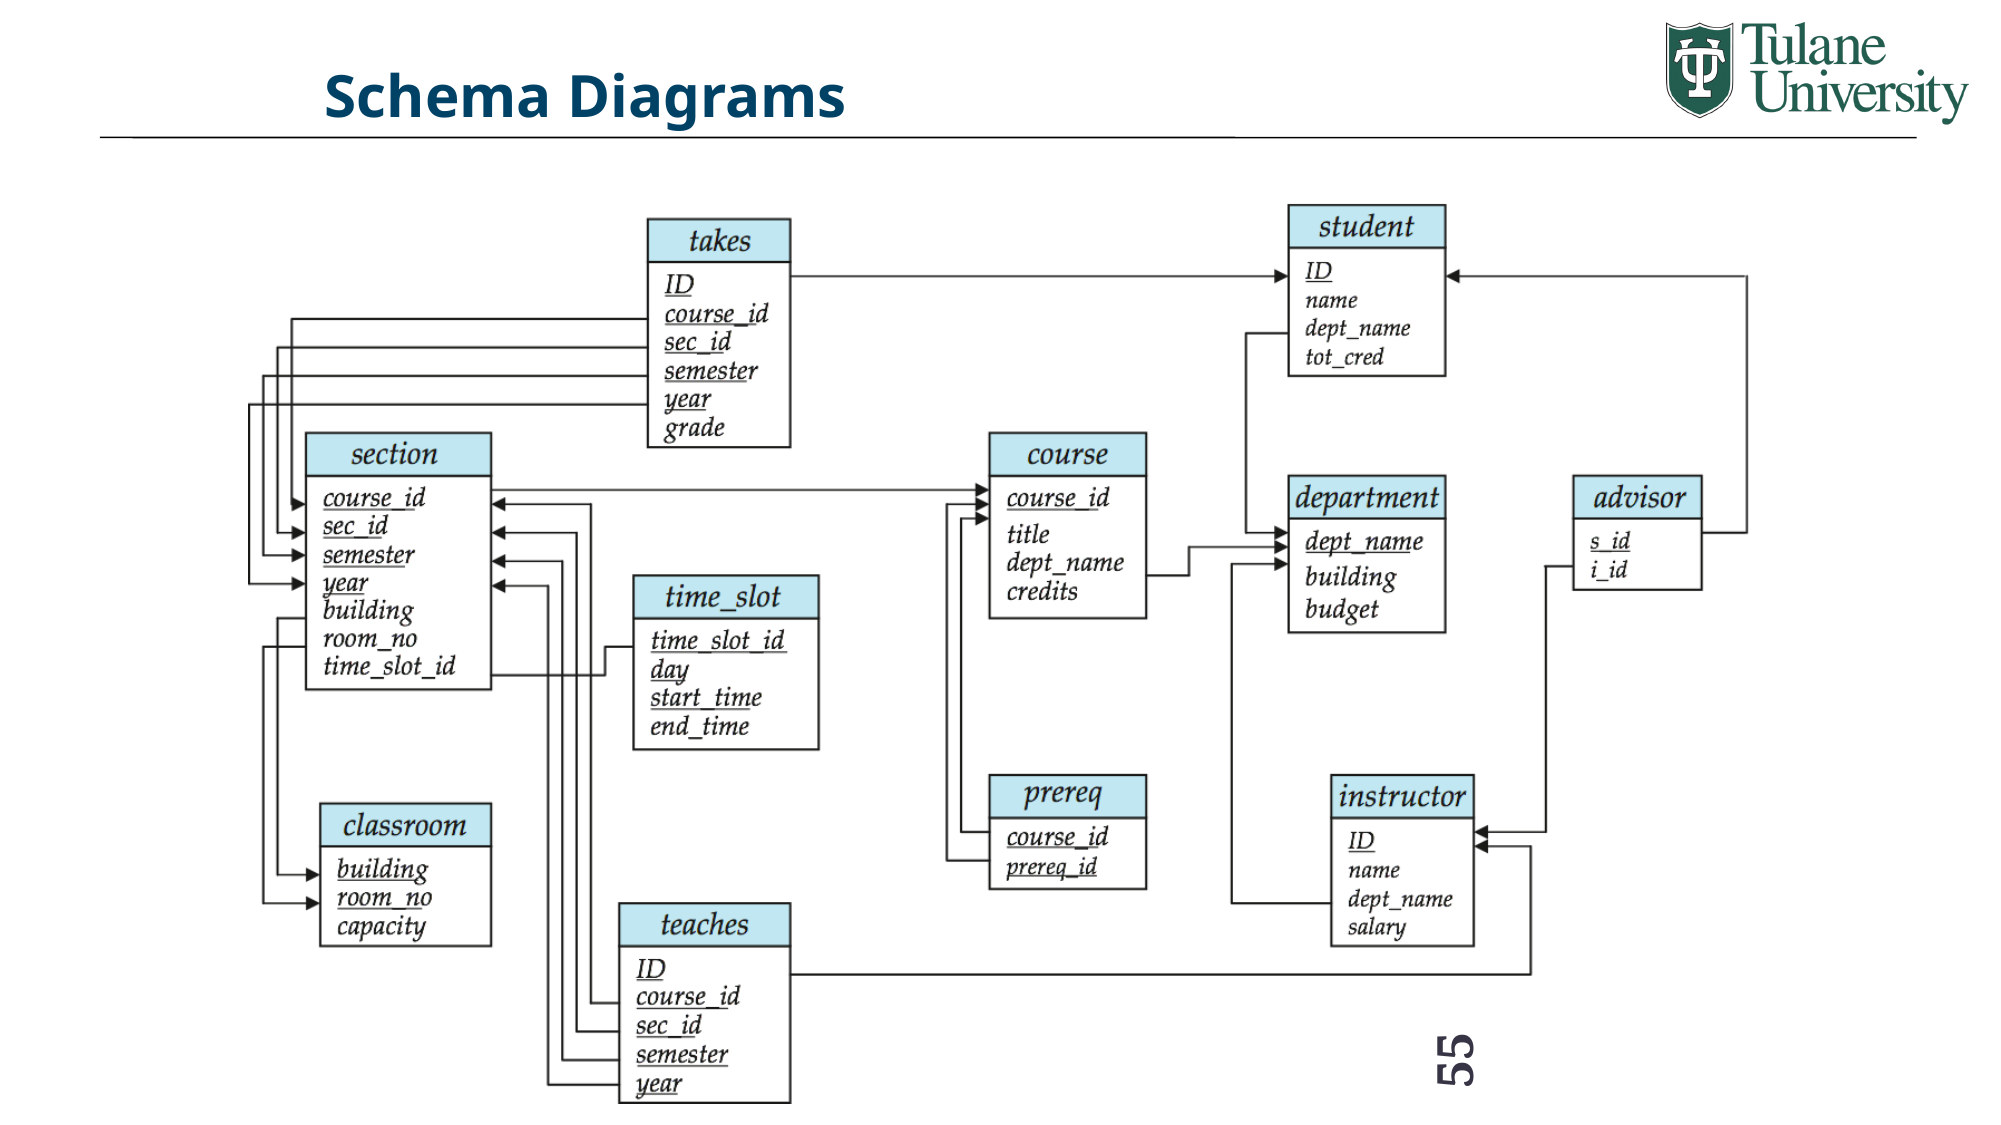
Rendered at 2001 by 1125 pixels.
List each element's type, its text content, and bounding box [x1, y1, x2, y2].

picture [248, 203, 1751, 1104]
title Schema Diagrams [324, 22, 1276, 167]
picture [1666, 22, 1969, 136]
